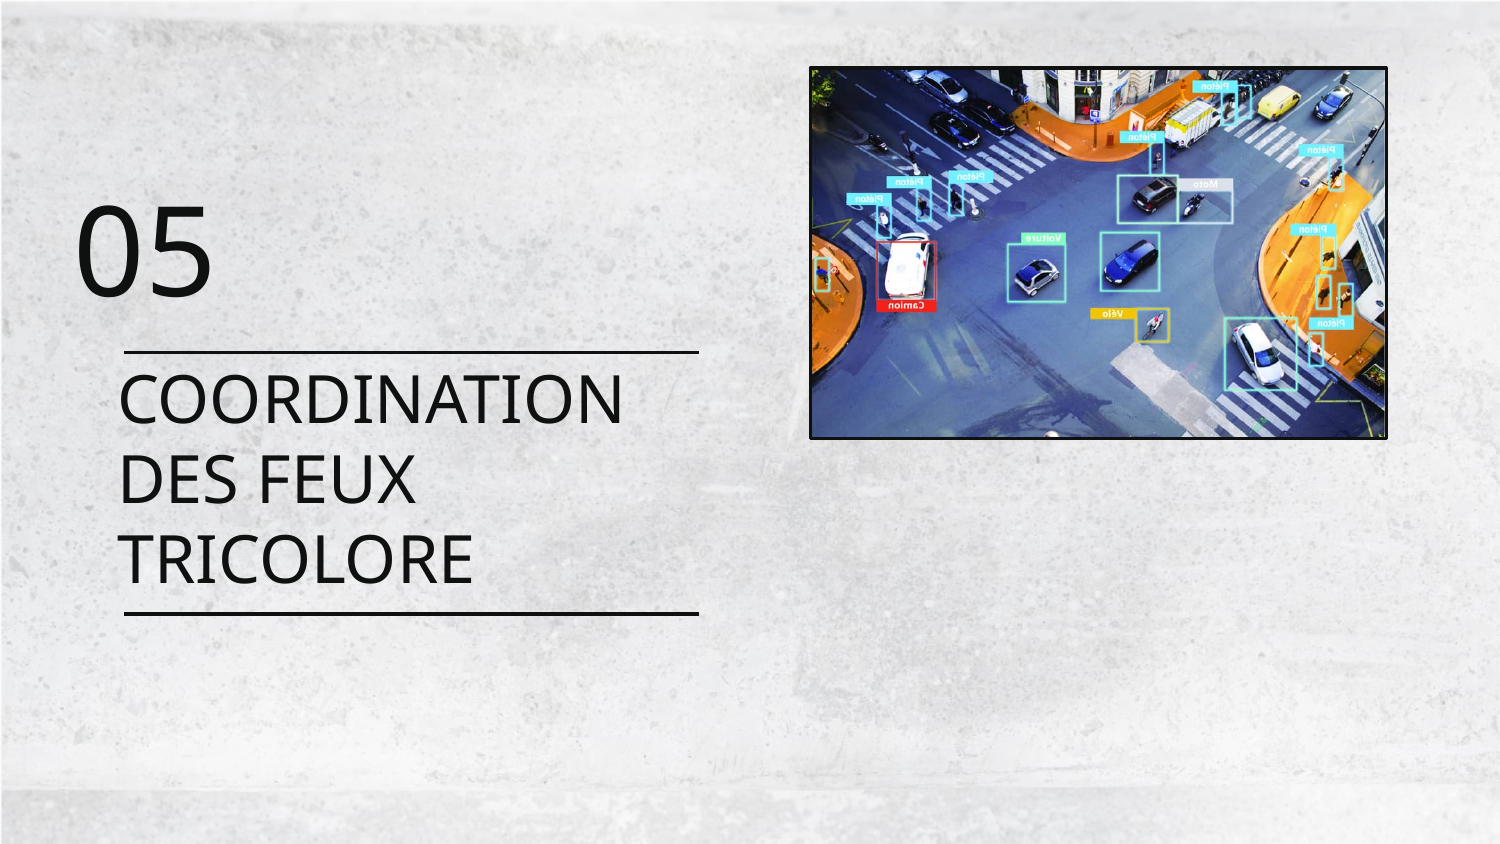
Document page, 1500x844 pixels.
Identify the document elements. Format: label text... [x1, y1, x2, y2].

text_box 05 [58, 158, 806, 335]
picture [811, 69, 1385, 438]
title COORDINATION DES FEUX TRICOLORE [102, 388, 738, 565]
